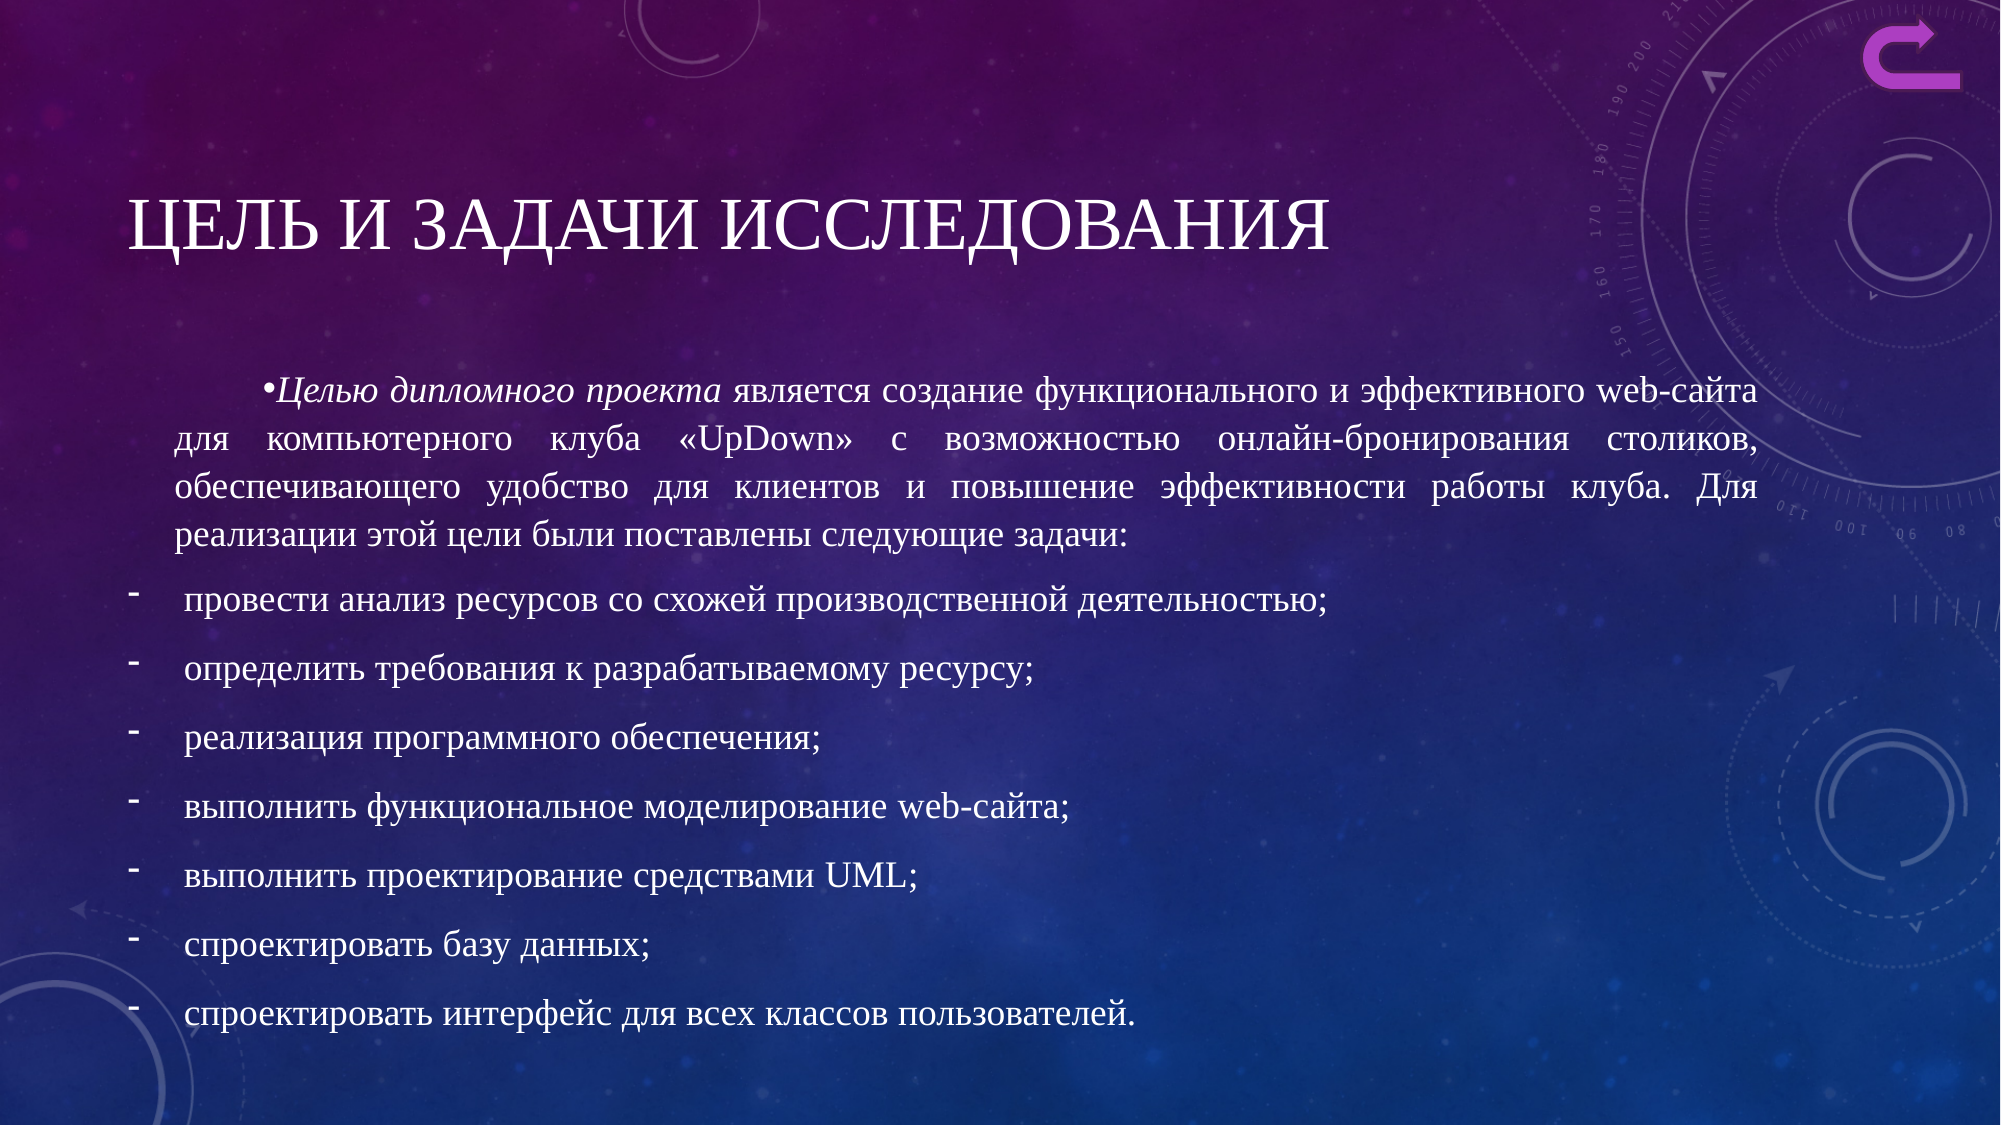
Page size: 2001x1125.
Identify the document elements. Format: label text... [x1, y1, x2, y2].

title Цель и задачи исследования [112, 99, 1775, 339]
picture [0, 0, 2001, 1125]
text_box [1859, 13, 1964, 93]
list Целью дипломного проекта является создание функционального и эффективного web-сайта для компьютерного клуба «UpDown» с возможностью онлайн-бронирования столиков, обеспечивающего удобство для клиентов и повышение эффективности работы клуба. Для реализации этой цели были поставлены следующие задачи: провести анализ ресурсов со схожей производственной деятельностью; определить требования к разрабатываемому ресурсу; реализация программного обеспечения; выполнить функциональное моделирование web-сайта; выполнить проектирование средствами UML; спроектировать базу данных; спроектировать интерфейс для всех классов пользователей. [112, 351, 1775, 1044]
